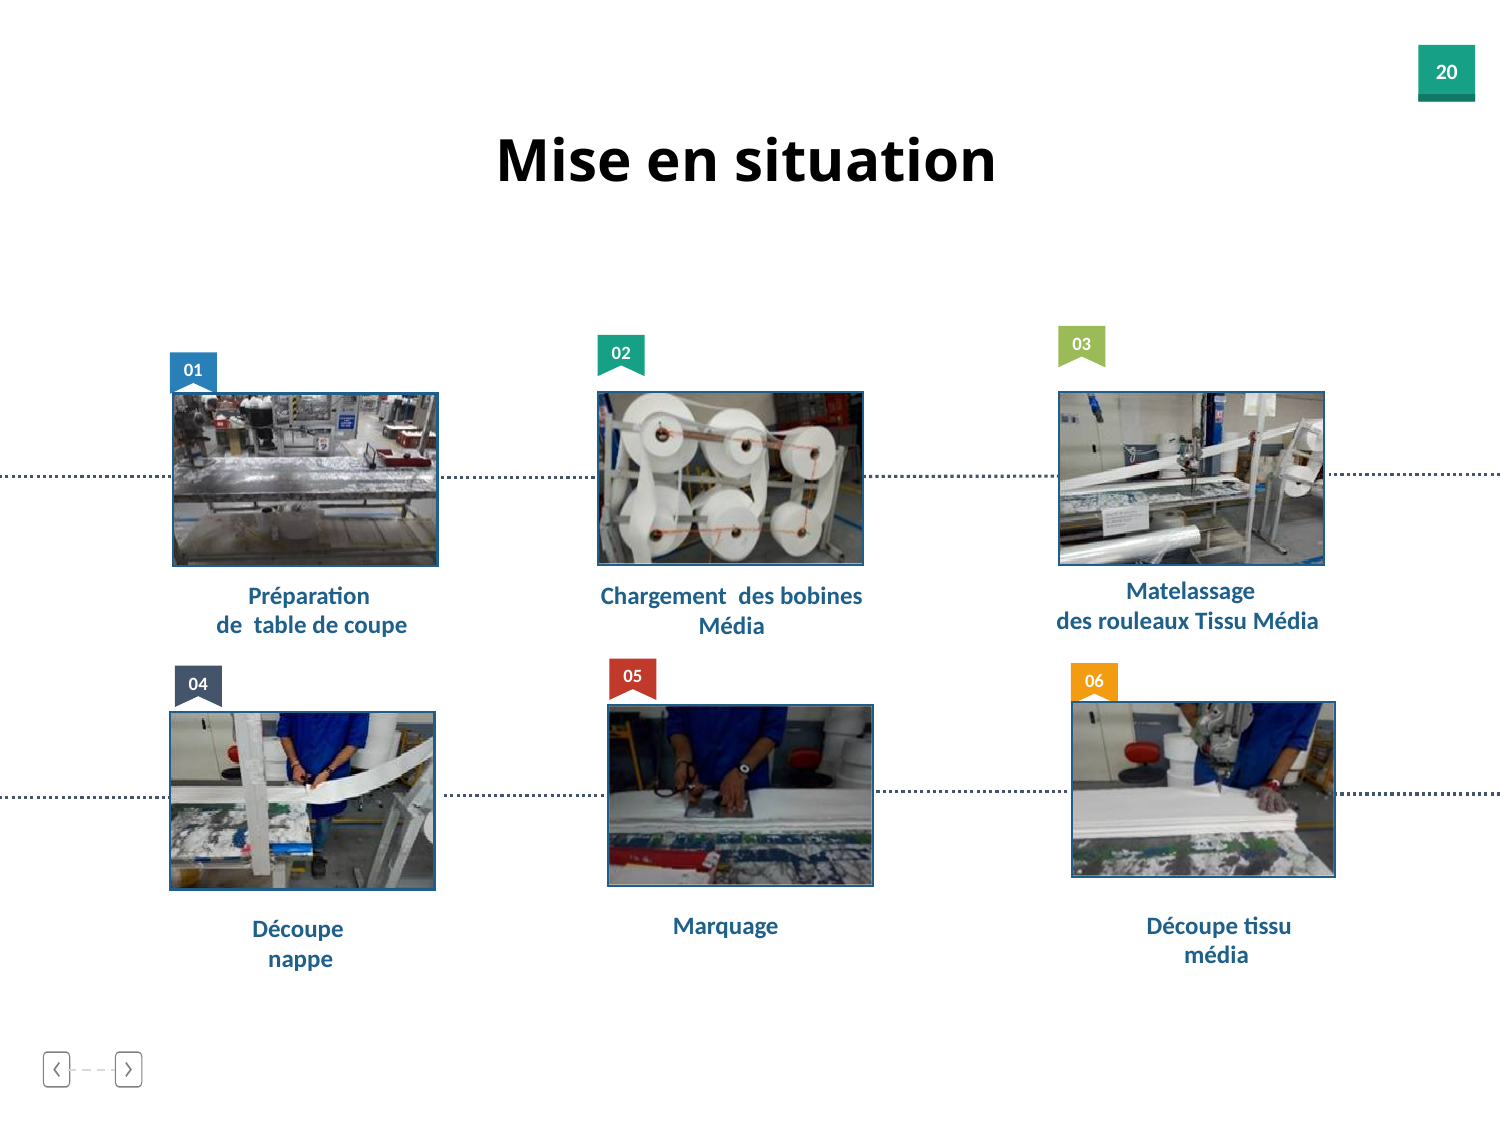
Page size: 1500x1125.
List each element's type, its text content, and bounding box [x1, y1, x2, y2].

text_box Découpe tissu média [1110, 901, 1329, 977]
text_box 03 [1058, 325, 1106, 368]
text_box 05 [609, 670, 657, 700]
text_box 04 [174, 669, 222, 708]
text_box 06 [1070, 663, 1118, 705]
text_box Chargement des bobines Média [581, 572, 883, 670]
text_box [1058, 391, 1325, 566]
text_box [607, 704, 874, 887]
text_box [172, 392, 439, 567]
text_box Préparation de table de coupe [157, 571, 468, 669]
text_box 02 [597, 334, 645, 377]
text_box [169, 711, 436, 891]
text_box Mise en situation [480, 115, 1013, 200]
text_box Matelassage des rouleaux Tissu Média [1038, 566, 1349, 642]
text_box 01 [169, 352, 217, 394]
text_box [597, 391, 864, 566]
text_box Marquage [658, 901, 835, 947]
text_box Découpe nappe [181, 905, 420, 980]
text_box [1071, 701, 1336, 878]
